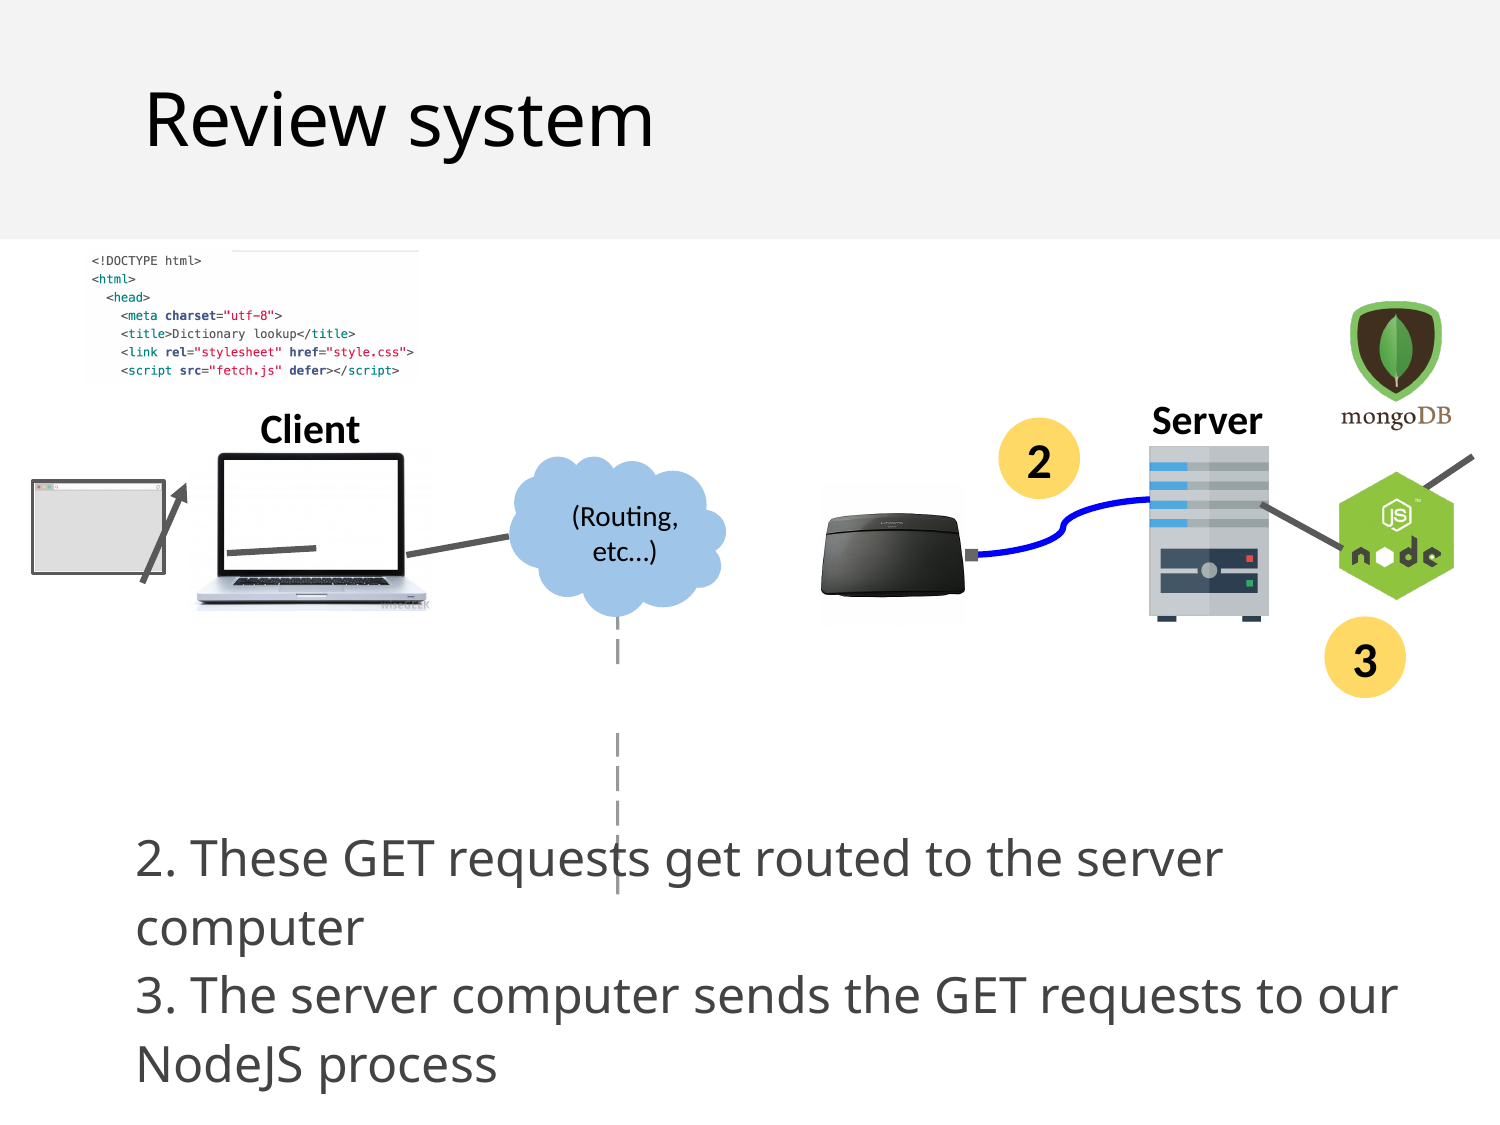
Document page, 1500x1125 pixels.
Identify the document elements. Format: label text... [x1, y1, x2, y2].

text_box 3 [1324, 616, 1406, 699]
picture [821, 483, 965, 627]
picture [85, 250, 419, 382]
text_box Client [188, 371, 433, 449]
text_box Server [1085, 361, 1330, 474]
text_box Review system [128, 56, 1372, 183]
text_box [166, 486, 181, 530]
picture [33, 482, 163, 572]
text_box 2. These GET requests get routed to the server computer 3. The server computer sends the GET requests to our NodeJS process [121, 802, 1442, 945]
text_box 2 [998, 417, 1081, 500]
picture [1329, 470, 1462, 603]
picture [1113, 442, 1302, 631]
text_box (Routing, etc…) [509, 456, 727, 617]
picture [186, 449, 433, 611]
picture [1324, 282, 1468, 451]
